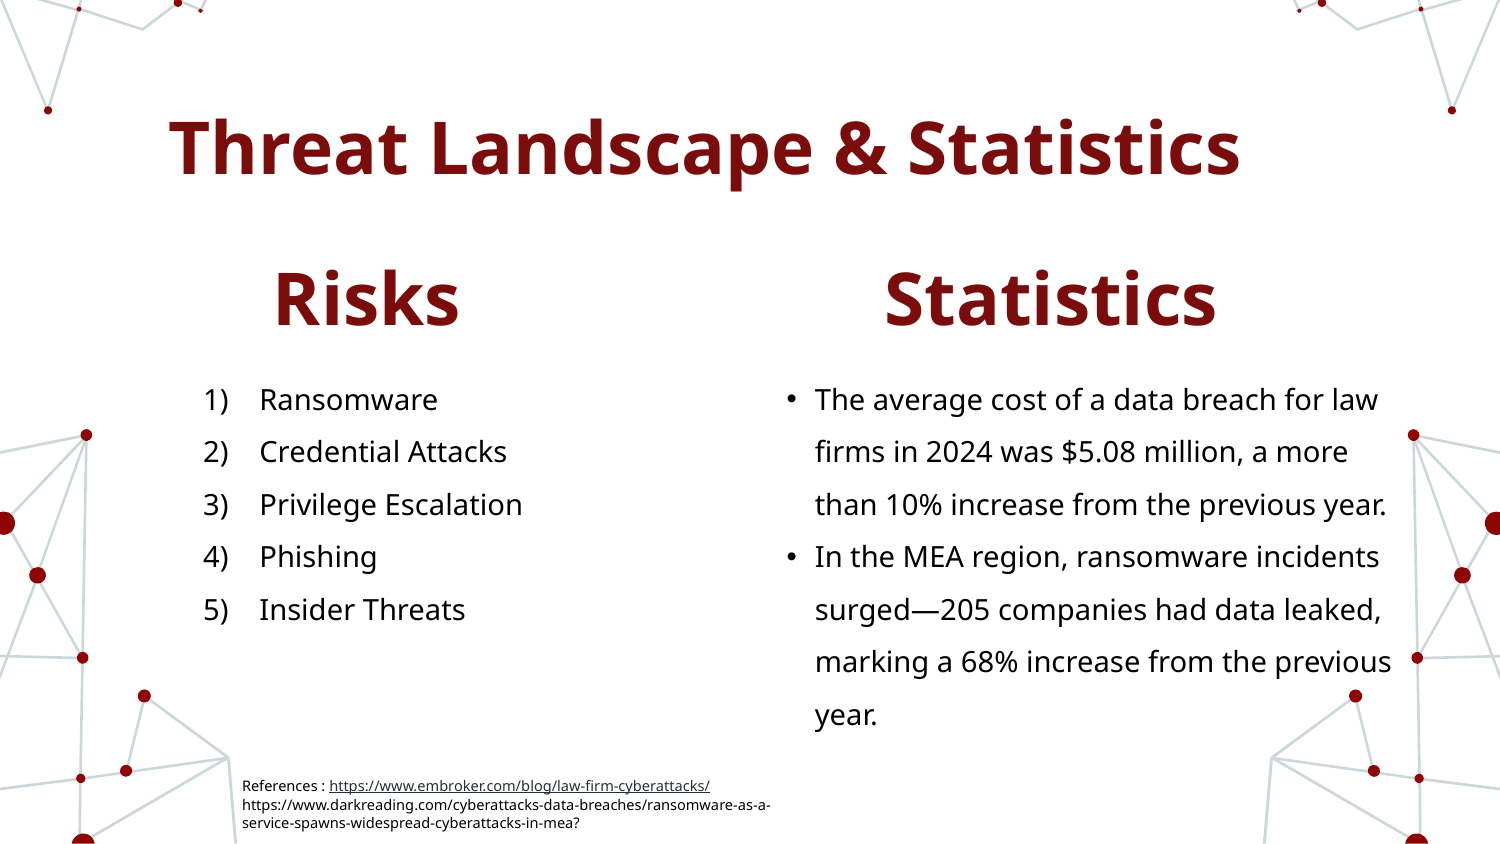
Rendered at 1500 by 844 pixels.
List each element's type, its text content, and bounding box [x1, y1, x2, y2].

text_box References : https://www.embroker.com/blog/law-firm-cyberattacks/ https://www.darkreading.com/cyberattacks-data-breaches/ransomware-as-a-service-spawns-widespread-cyberattacks-in-mea? [227, 769, 796, 839]
text_box Statistics [838, 237, 1264, 332]
text_box Ransomware Credential Attacks Privilege Escalation Phishing Insider Threats [188, 356, 705, 634]
text_box Risks [235, 237, 499, 332]
title Threat Landscape & Statistics [73, 87, 1338, 181]
text_box The average cost of a data breach for law firms in 2024 was $5.08 million, a more than 10% increase from the previous year. In the MEA region, ransomware incidents surged—205 companies had data leaked, marking a 68% increase from the previous year. [771, 356, 1412, 739]
